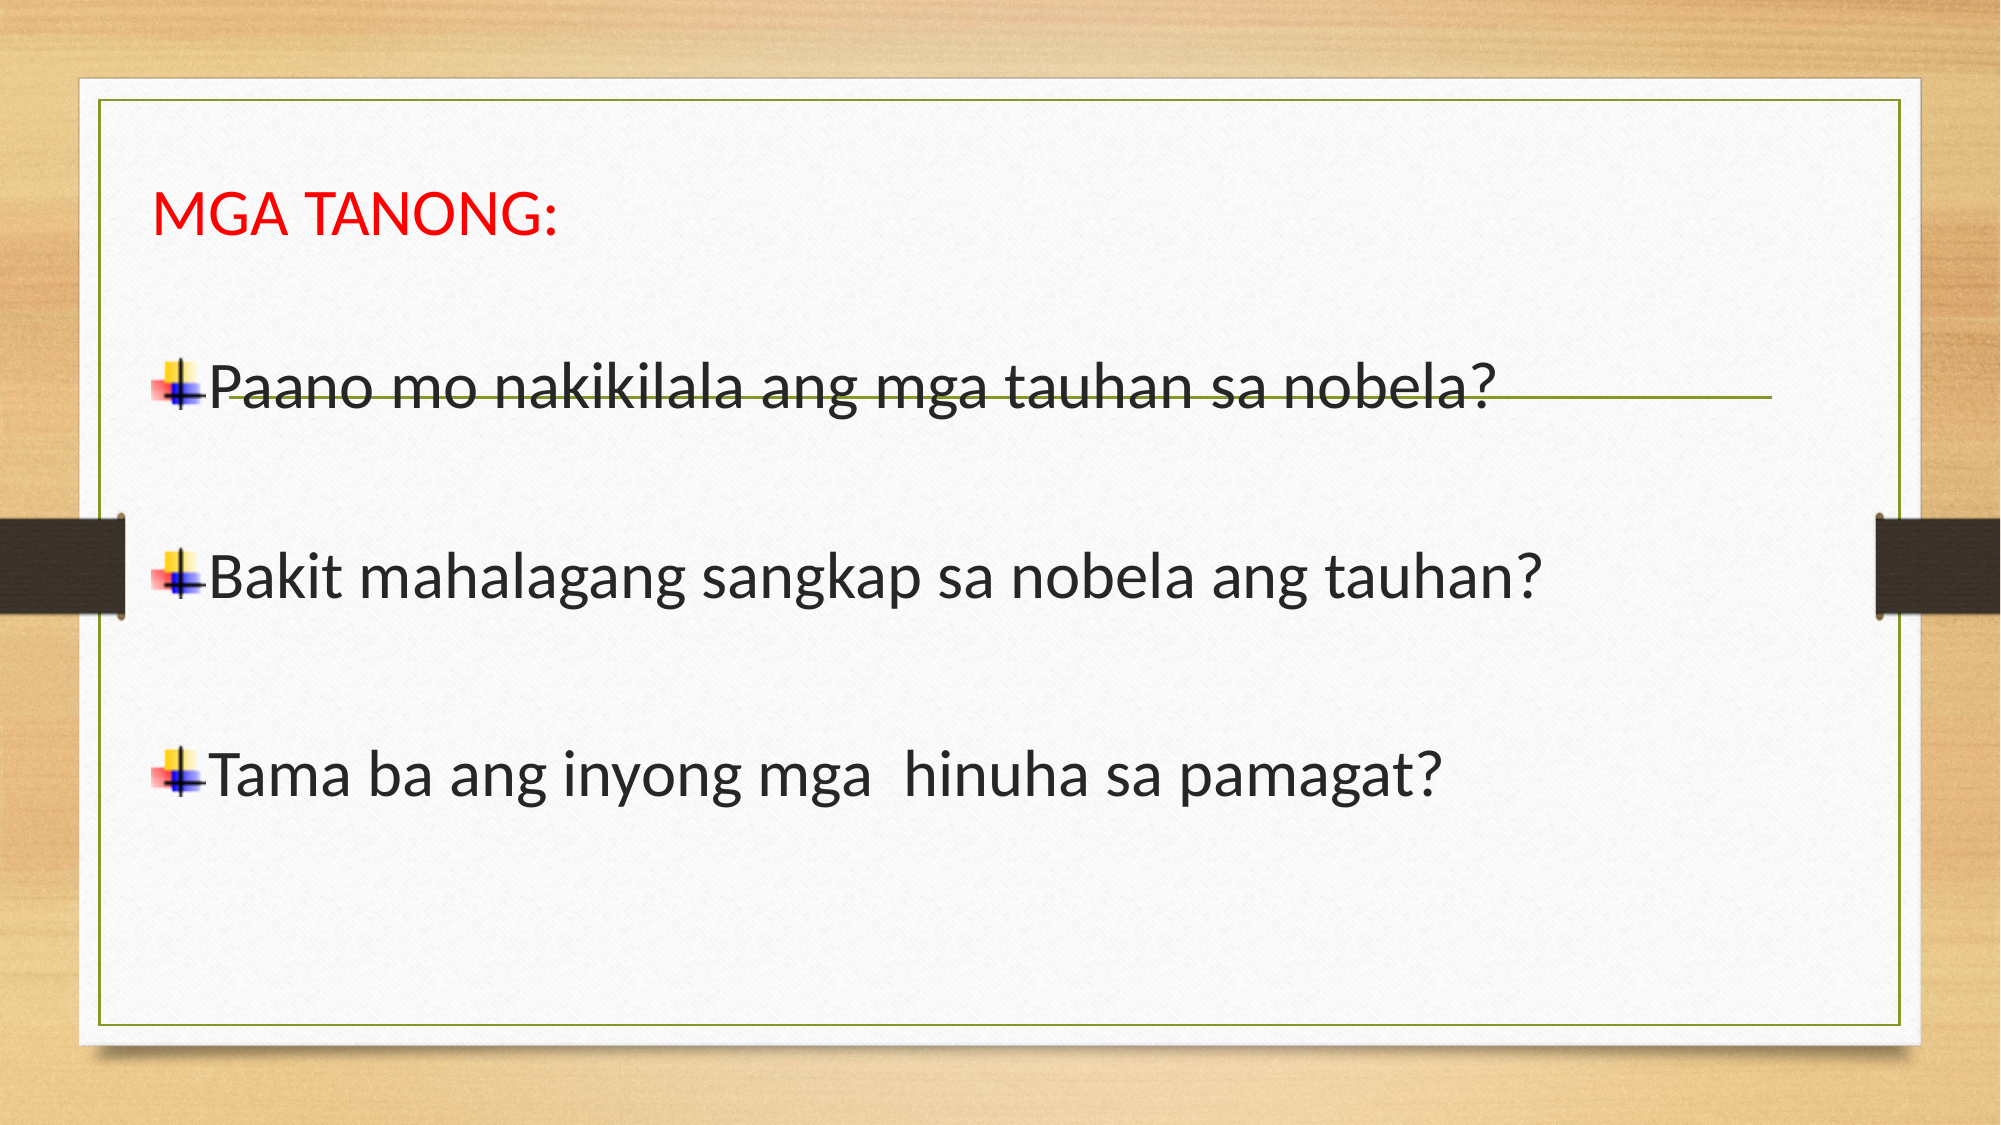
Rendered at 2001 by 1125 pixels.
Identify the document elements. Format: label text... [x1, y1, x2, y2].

list MGA TANONG: Paano mo nakikilala ang mga tauhan sa nobela? Bakit mahalagang sangkap sa nobela ang tauhan? Tama ba ang inyong mga hinuha sa pamagat? [136, 82, 1859, 1031]
picture [0, 0, 2001, 1125]
